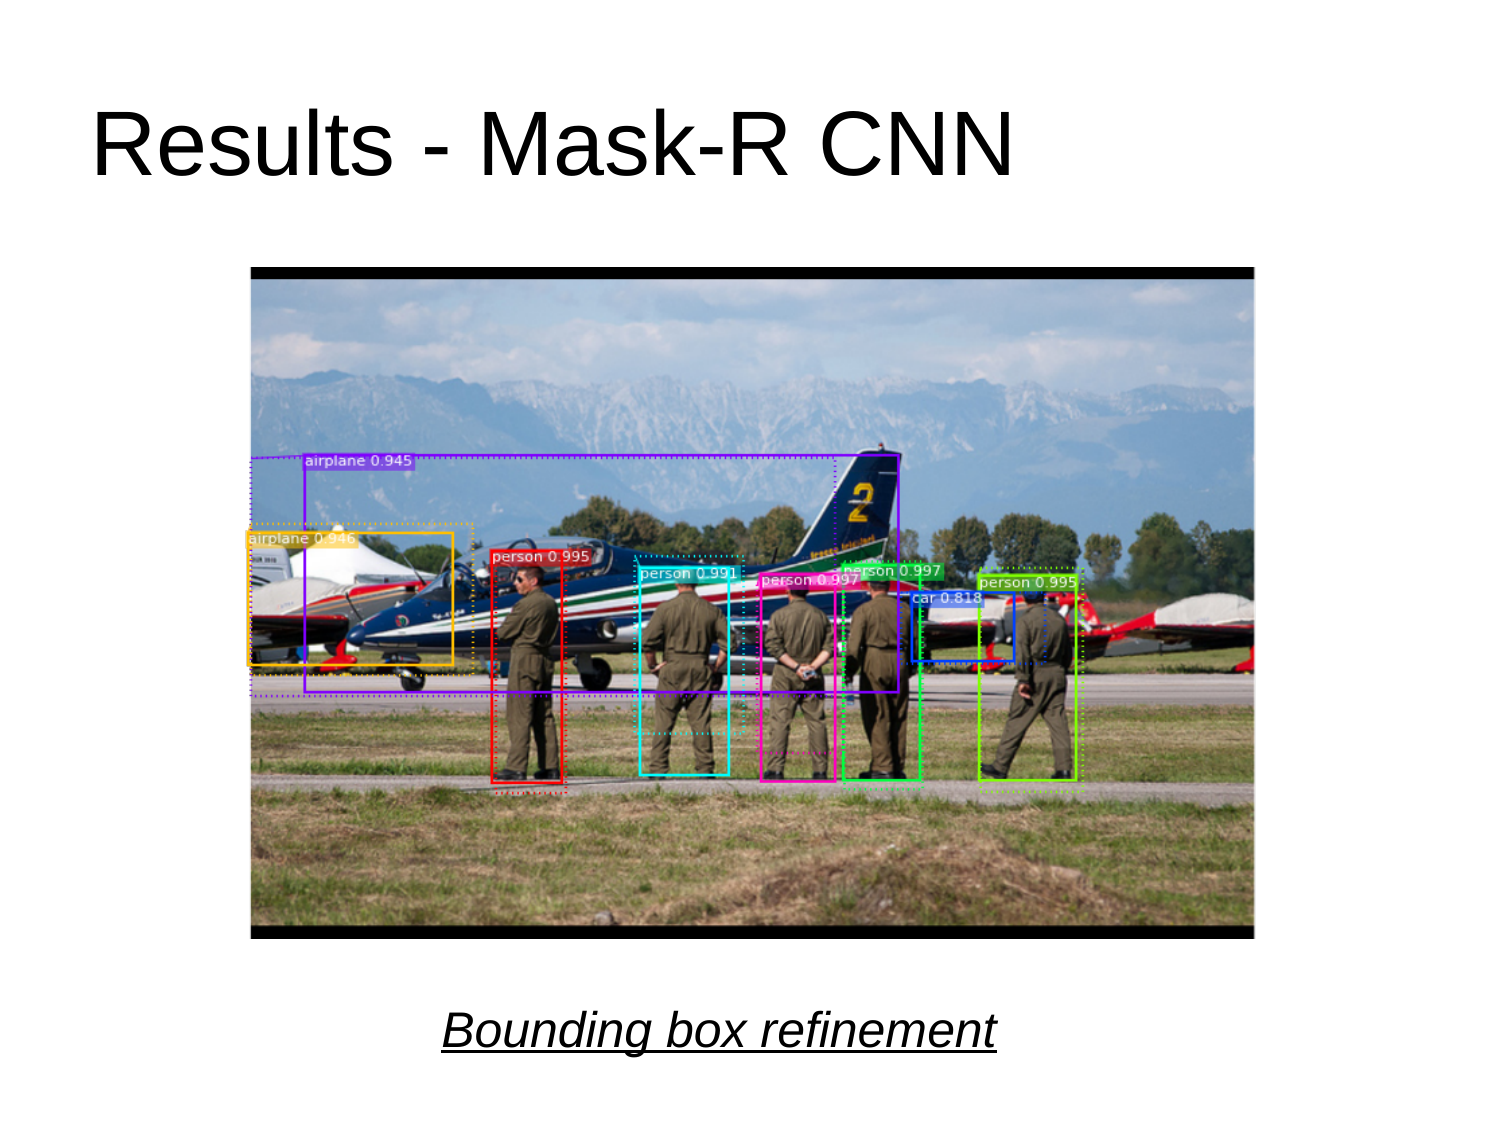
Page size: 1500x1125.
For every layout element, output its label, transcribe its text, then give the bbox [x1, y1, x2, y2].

picture [235, 266, 1265, 939]
title Results - Mask-R CNN [75, 45, 1425, 233]
list Bounding box refinement [75, 973, 1425, 1111]
